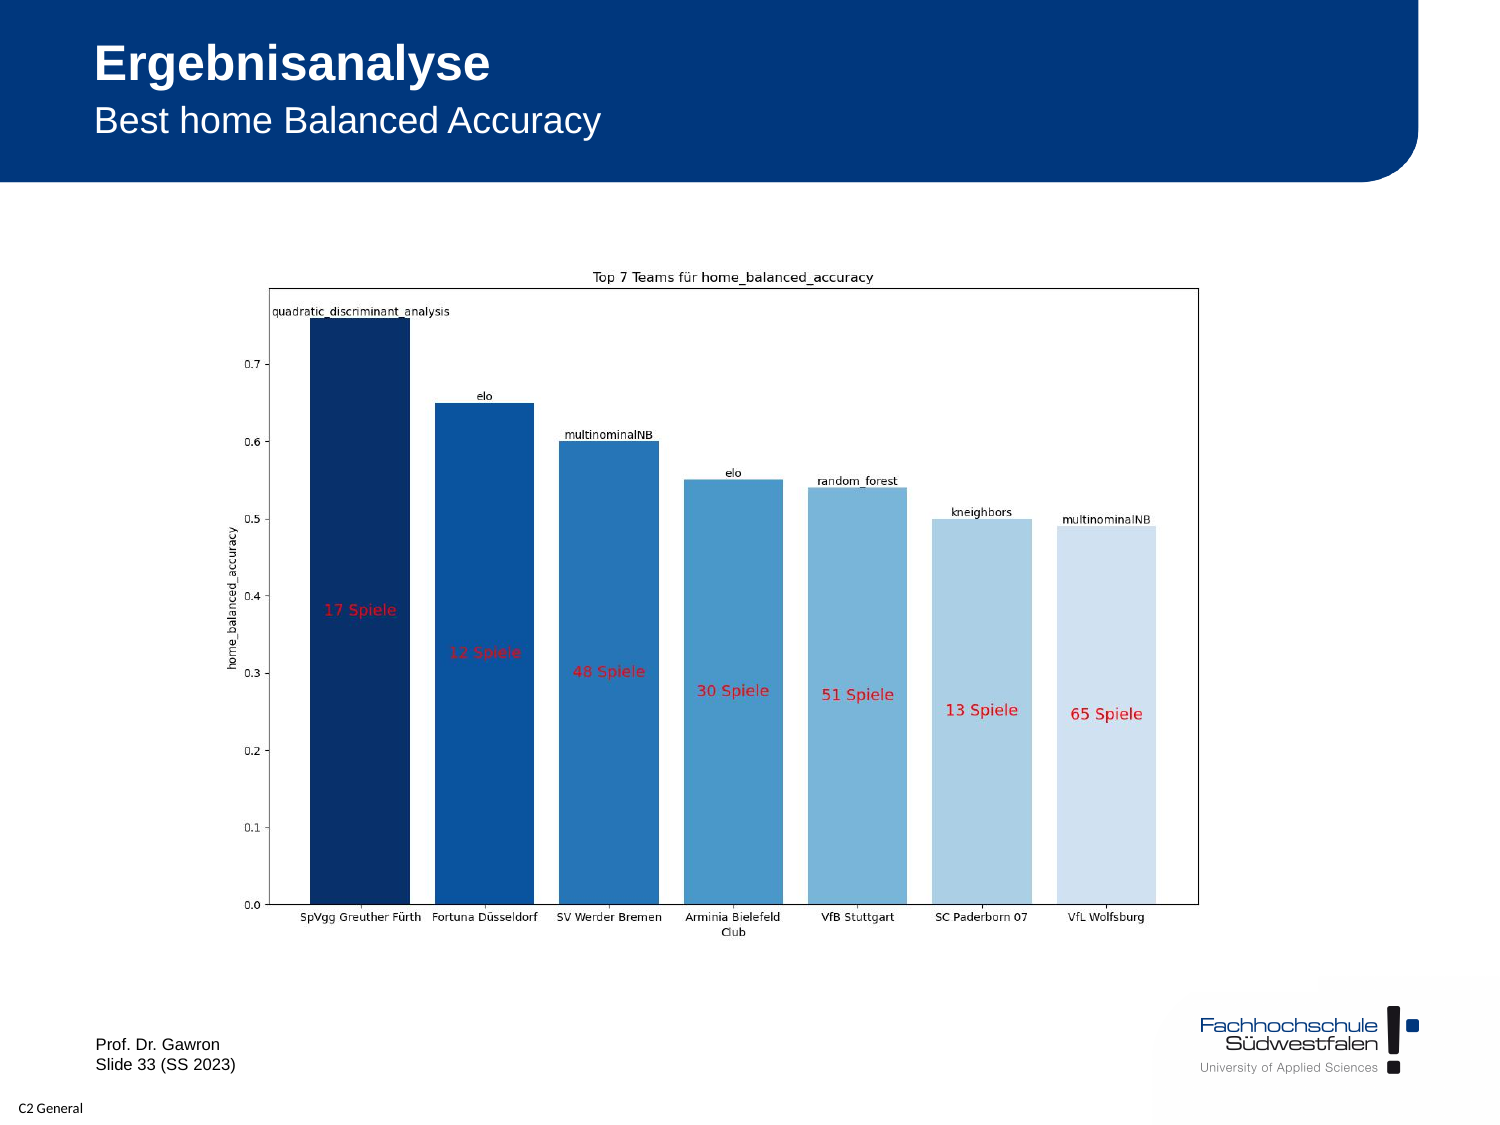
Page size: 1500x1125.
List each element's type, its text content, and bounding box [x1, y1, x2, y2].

picture [0, 0, 1419, 183]
picture [118, 192, 1500, 1125]
list Best home Balanced Accuracy [93, 95, 1417, 141]
title Ergebnisanalyse [93, 30, 1417, 91]
